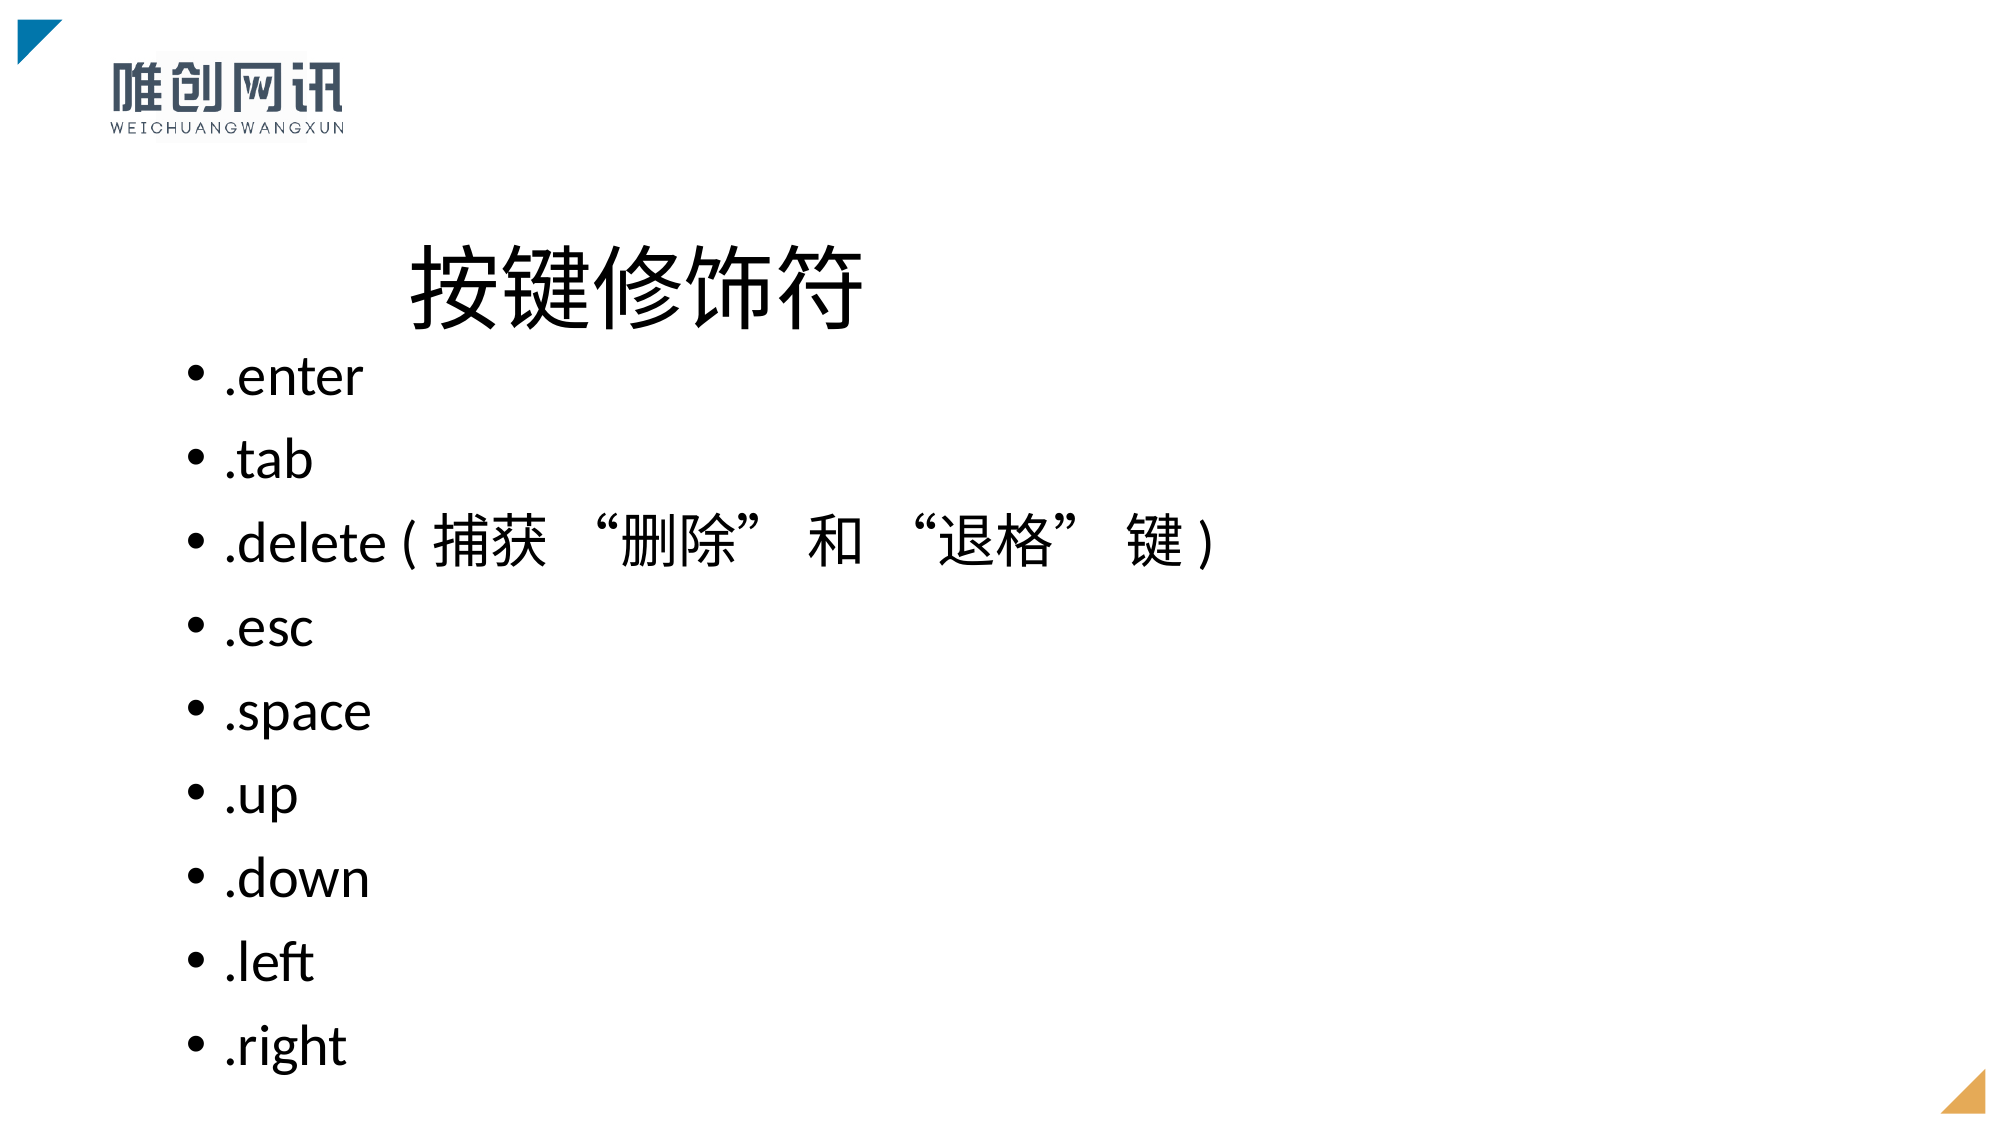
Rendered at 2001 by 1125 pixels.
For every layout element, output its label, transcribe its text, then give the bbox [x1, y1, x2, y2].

text_box .enter .tab .delete (捕获 “删除” 和 “退格” 键) .esc .space .up .down .left .right [171, 337, 1846, 1125]
picture [89, 51, 395, 143]
text_box [17, 19, 63, 65]
text_box 按键修饰符 [393, 168, 1487, 337]
text_box [1940, 1068, 1986, 1114]
